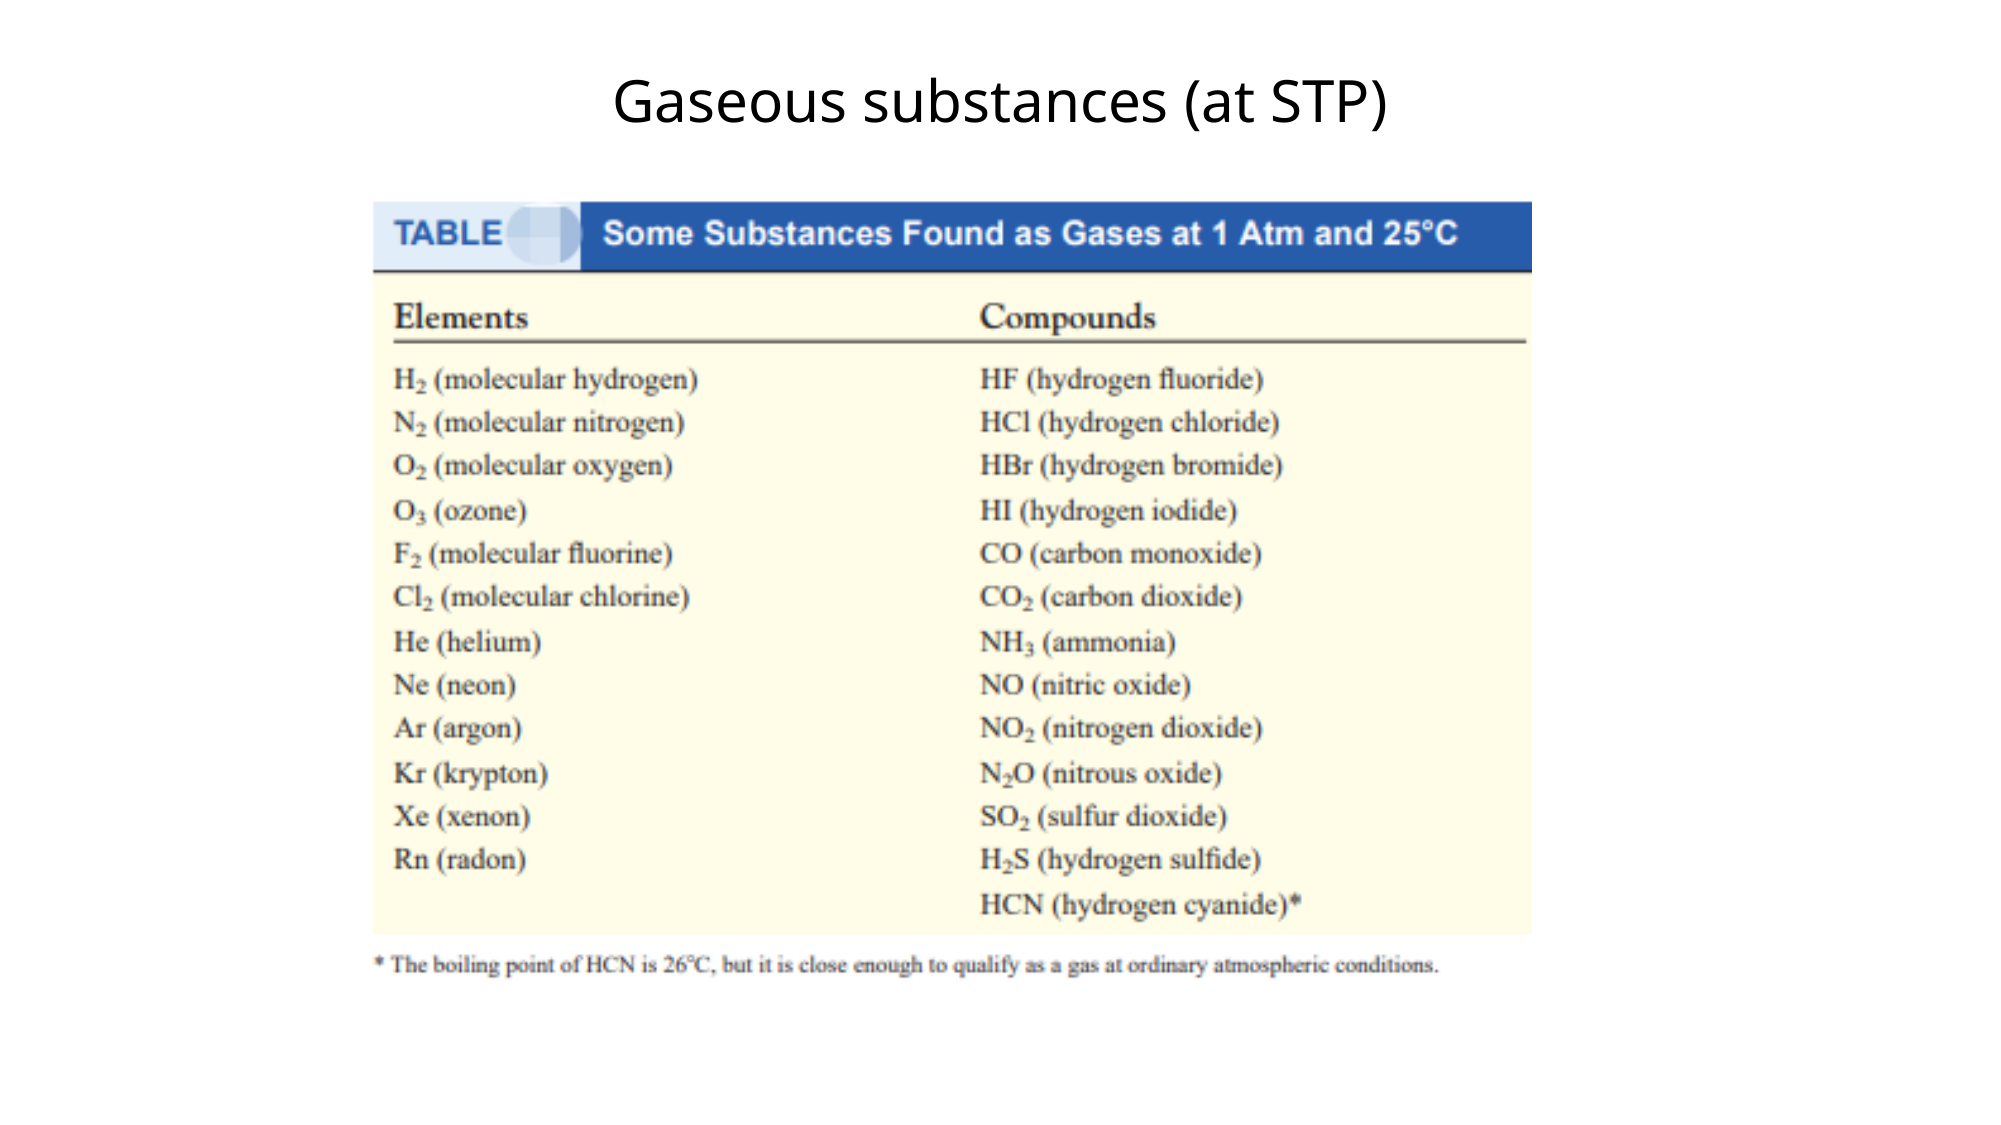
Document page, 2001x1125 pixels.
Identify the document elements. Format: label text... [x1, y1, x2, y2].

picture [369, 195, 1532, 1006]
title Gaseous substances (at STP) [137, 59, 1863, 148]
